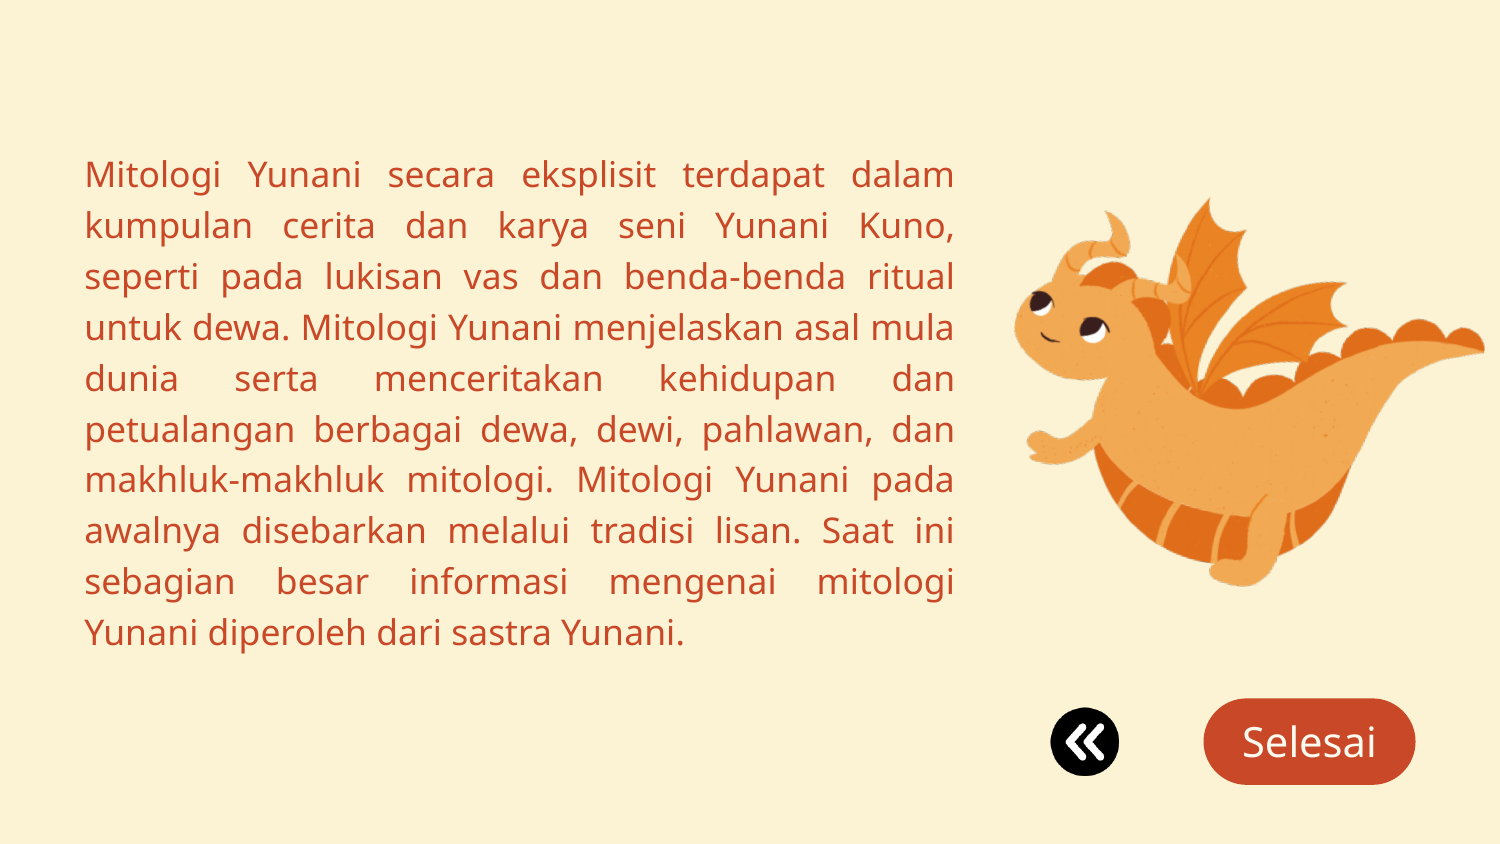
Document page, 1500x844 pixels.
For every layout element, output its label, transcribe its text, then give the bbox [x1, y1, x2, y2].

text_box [1203, 698, 1416, 786]
picture [1049, 707, 1119, 777]
picture [980, 172, 1500, 627]
text_box Mitologi Yunani secara eksplisit terdapat dalam kumpulan cerita dan karya seni Yunani Kuno, seperti pada lukisan vas dan benda-benda ritual untuk dewa. Mitologi Yunani menjelaskan asal mula dunia serta menceritakan kehidupan dan petualangan berbagai dewa, dewi, pahlawan, dan makhluk-makhluk mitologi. Mitologi Yunani pada awalnya disebarkan melalui tradisi lisan. Saat ini sebagian besar informasi mengenai mitologi Yunani diperoleh dari sastra Yunani. [84, 144, 956, 699]
